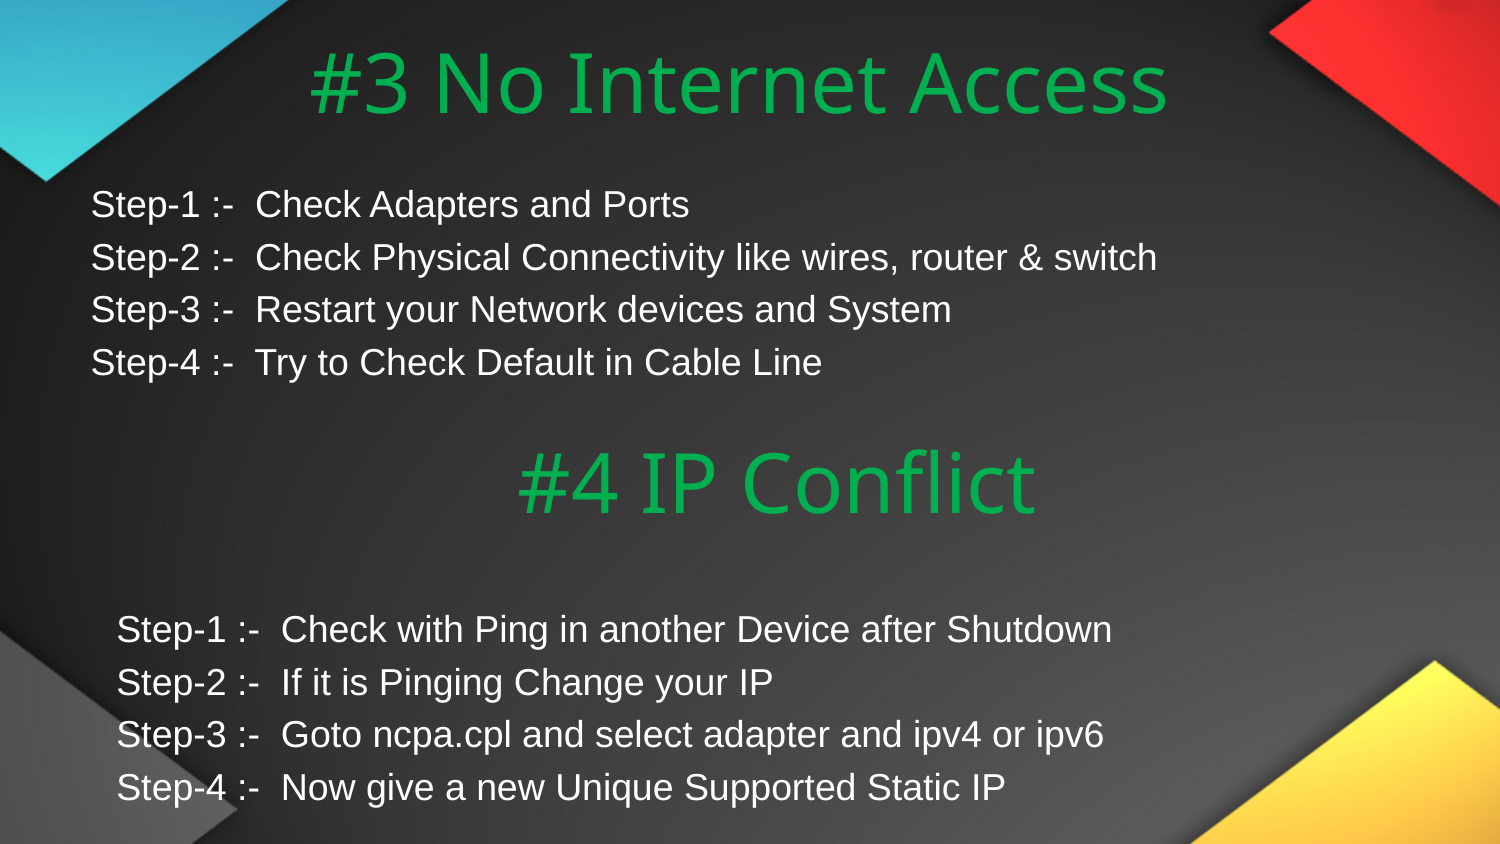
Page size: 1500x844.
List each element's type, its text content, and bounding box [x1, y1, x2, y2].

text_box Step-1 :- Check with Ping in another Device after Shutdown Step-2 :- If it is Pinging Change your IP Step-3 :- Goto ncpa.cpl and select adapter and ipv4 or ipv6 Step-4 :- Now give a new Unique Supported Static IP [101, 597, 1452, 844]
picture [0, 0, 1500, 844]
list Step-1 :- Check Adapters and Ports Step-2 :- Check Physical Connectivity like wires, router & switch Step-3 :- Restart your Network devices and System Step-4 :- Try to Check Default in Cable Line [75, 172, 1426, 730]
text_box #4 IP Conflict [102, 409, 1453, 551]
title #3 No Internet Access [75, 9, 1426, 150]
